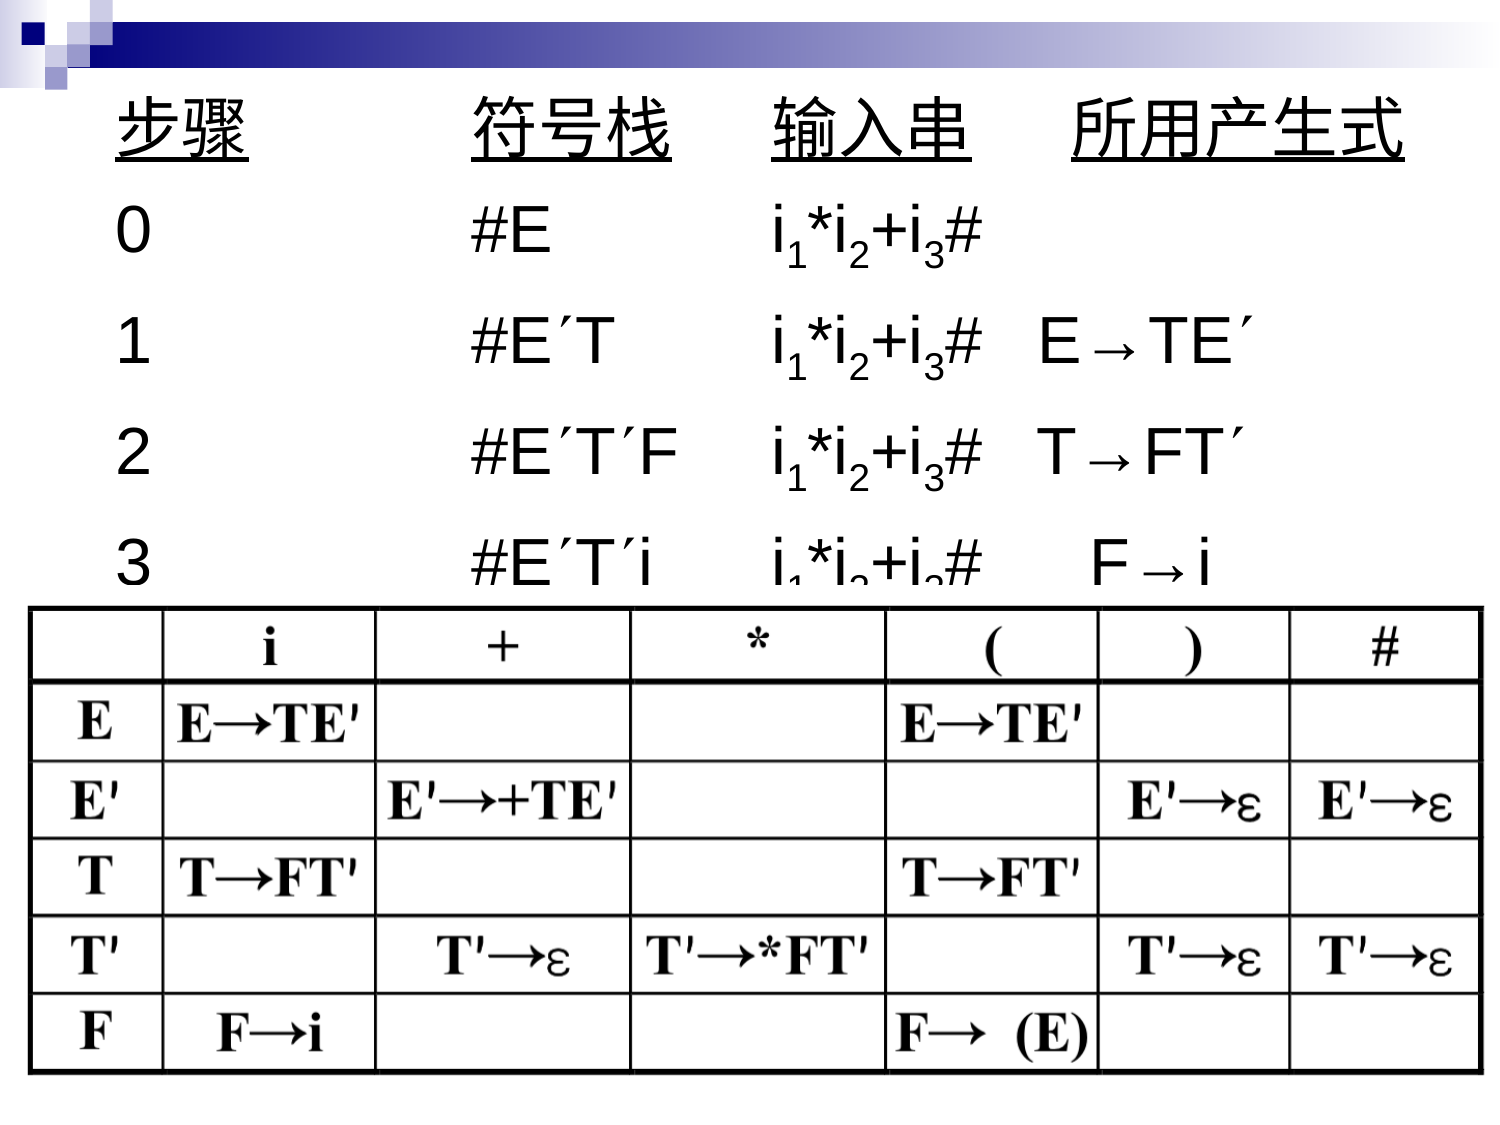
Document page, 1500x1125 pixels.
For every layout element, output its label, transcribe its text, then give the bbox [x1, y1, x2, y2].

picture [5, 585, 1500, 1096]
list 步骤 符号栈 输入串 所用产生式 0 #E i1*i2+i3# 1 #ET i1*i2+i3# E→TE 2 #ETF i1*i2+i3# T→FT 3 #ETi i1*i2+i3# F→i [100, 77, 1464, 584]
